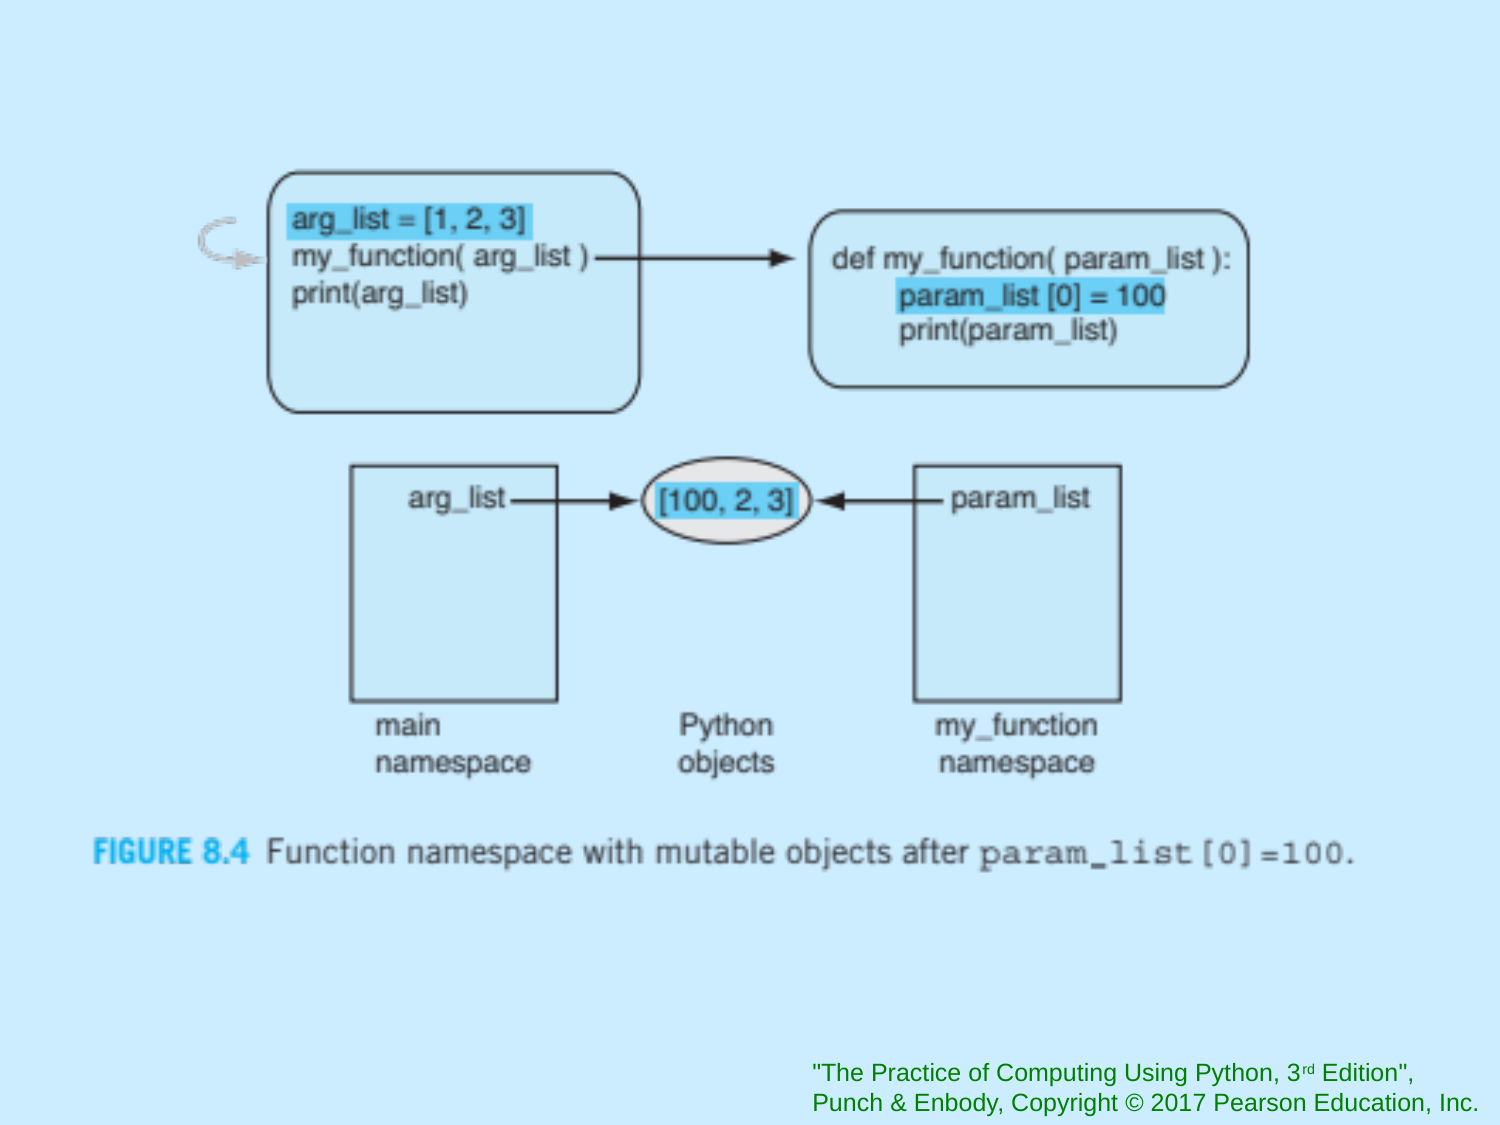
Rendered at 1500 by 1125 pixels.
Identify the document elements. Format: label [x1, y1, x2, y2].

list [74, 153, 1376, 882]
